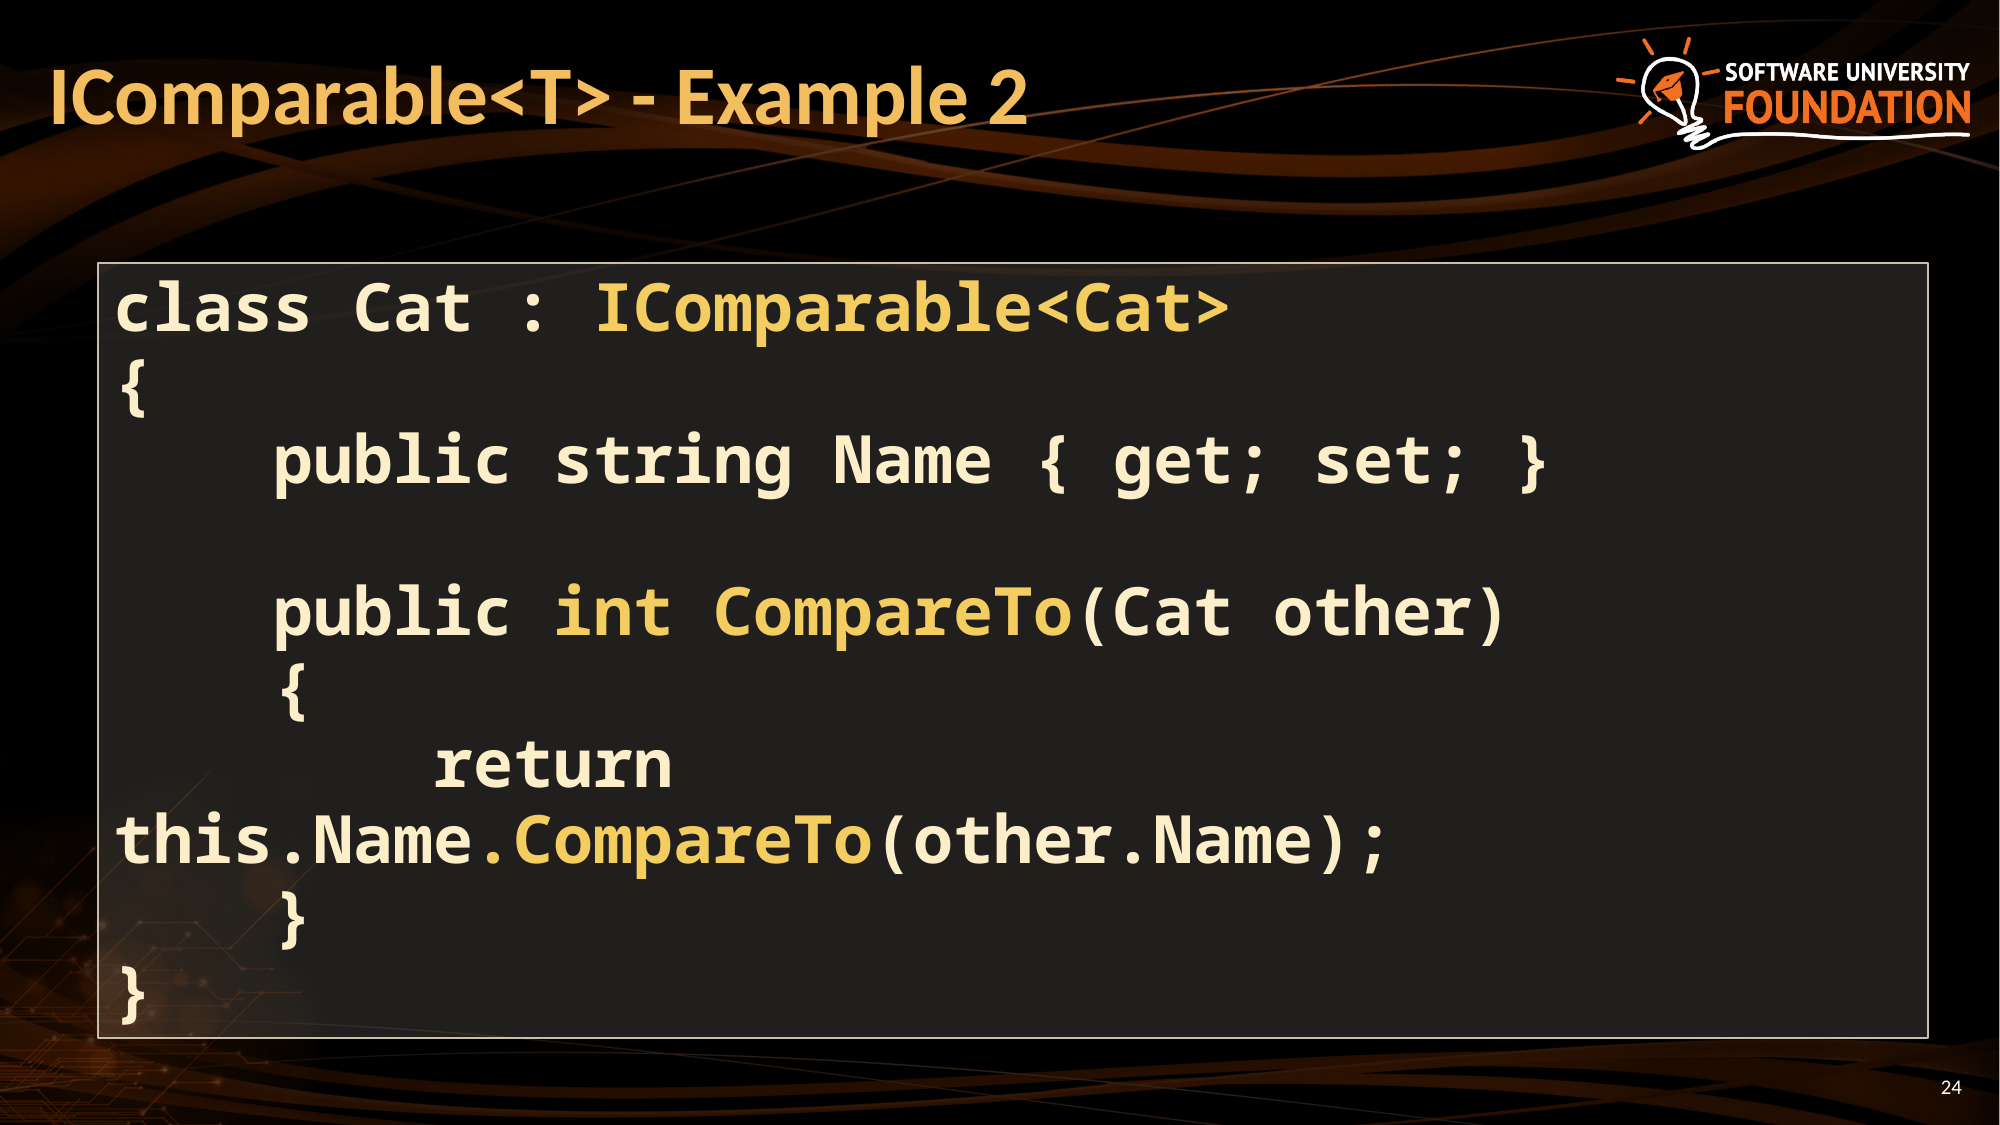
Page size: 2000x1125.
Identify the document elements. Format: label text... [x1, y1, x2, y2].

text_box class Cat : IComparable<Cat> { public string Name { get; set; } public int CompareTo(Cat other) { return this.Name.CompareTo(other.Name); } } [98, 263, 1928, 449]
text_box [30, 449, 1968, 825]
slide_number 24 [1897, 1070, 1968, 1103]
text_box class Cat : IComparable<Cat> { public string Name { get; set; } public int CompareTo(Cat other) { return this.Name.CompareTo(other.Name); } } [98, 825, 1928, 1038]
title IComparable<T> - Example 2 [30, 6, 1602, 189]
picture [0, 0, 2000, 1125]
